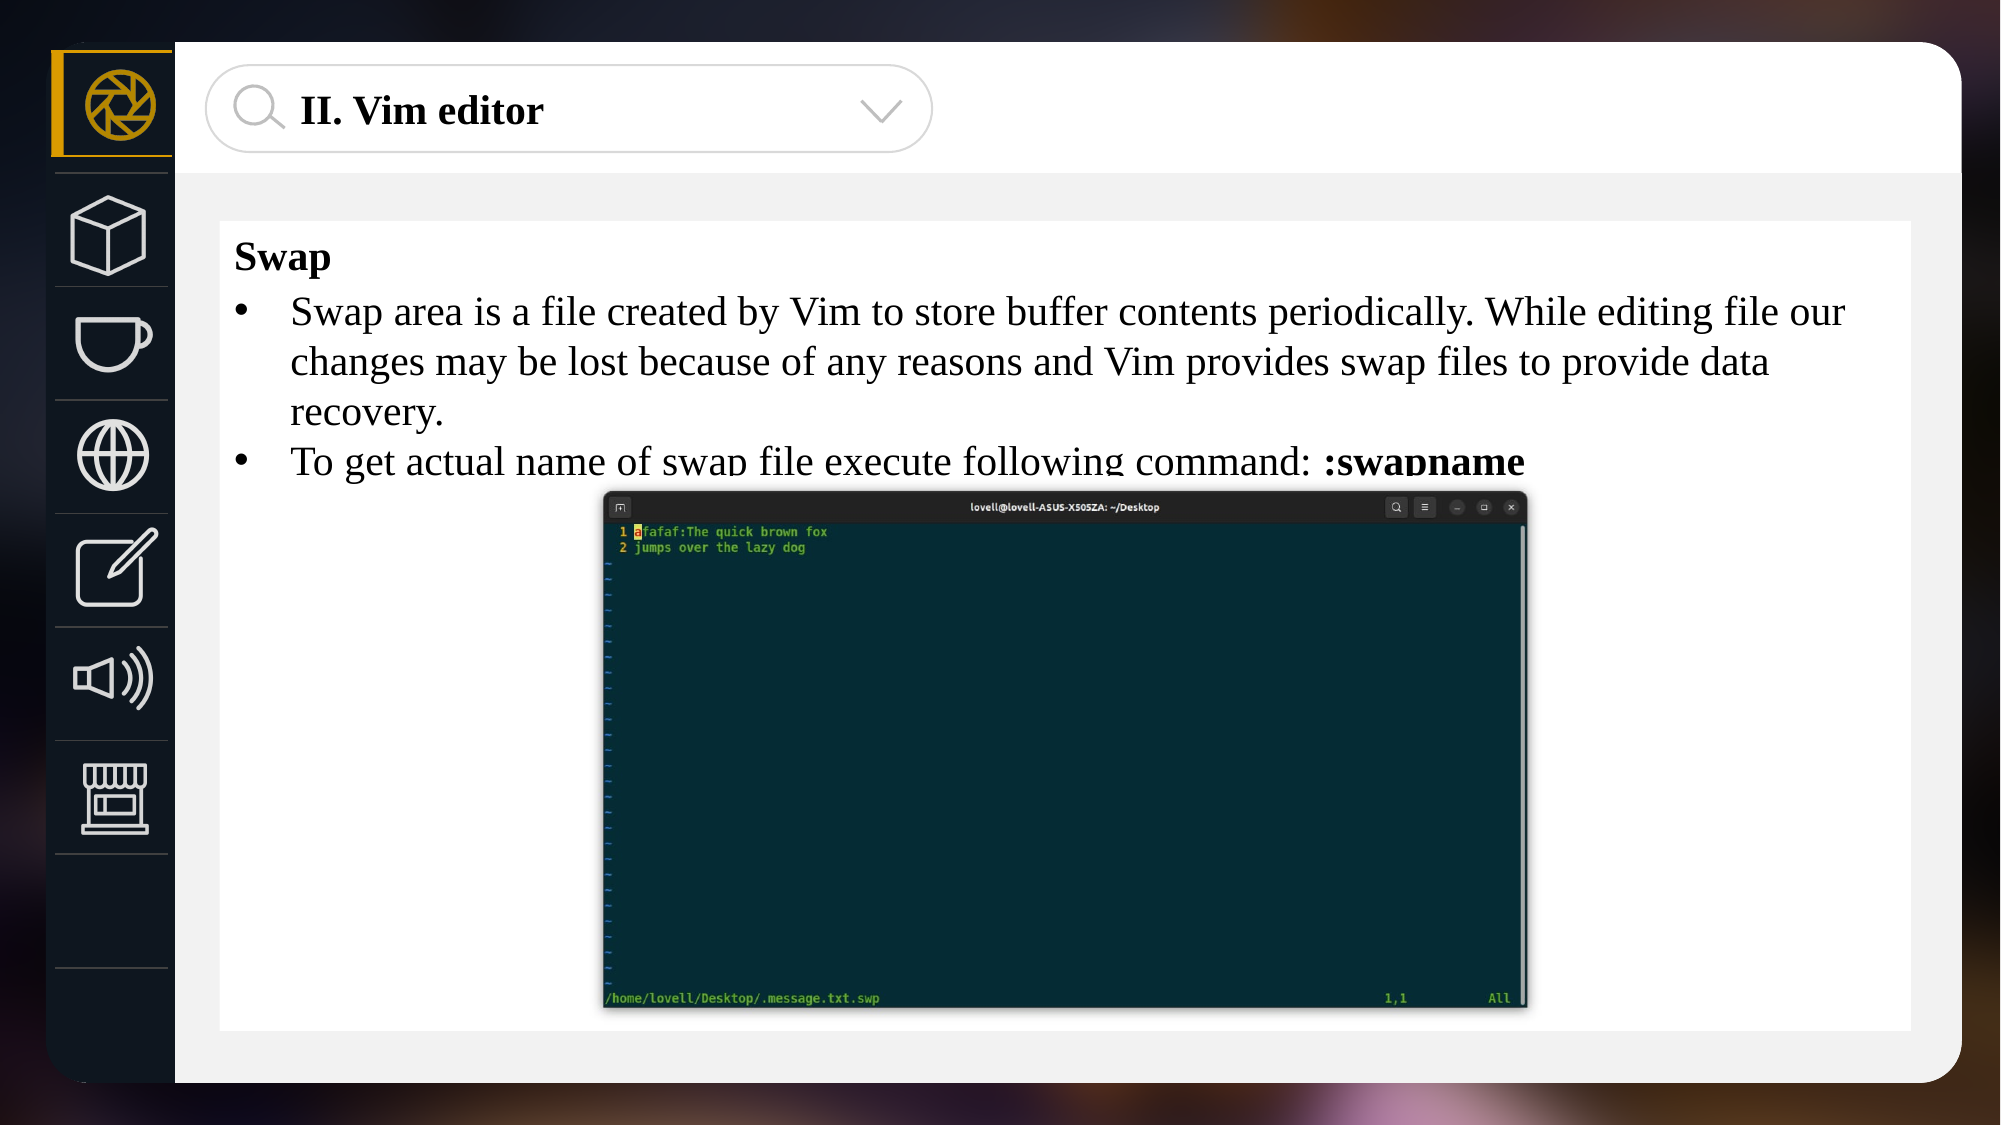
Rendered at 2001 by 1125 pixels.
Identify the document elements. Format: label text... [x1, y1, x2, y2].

text_box [219, 220, 1912, 1032]
text_box Swap area is a file created by Vim to store buffer contents periodically. While editing file our changes may be lost because of any reasons and Vim provides swap files to provide data recovery. To get actual name of swap file execute following command: :swapname [219, 286, 1911, 492]
text_box II. Vim editor [285, 75, 888, 141]
text_box Swap [219, 220, 1911, 286]
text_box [51, 40, 185, 170]
picture [0, 0, 2001, 1125]
